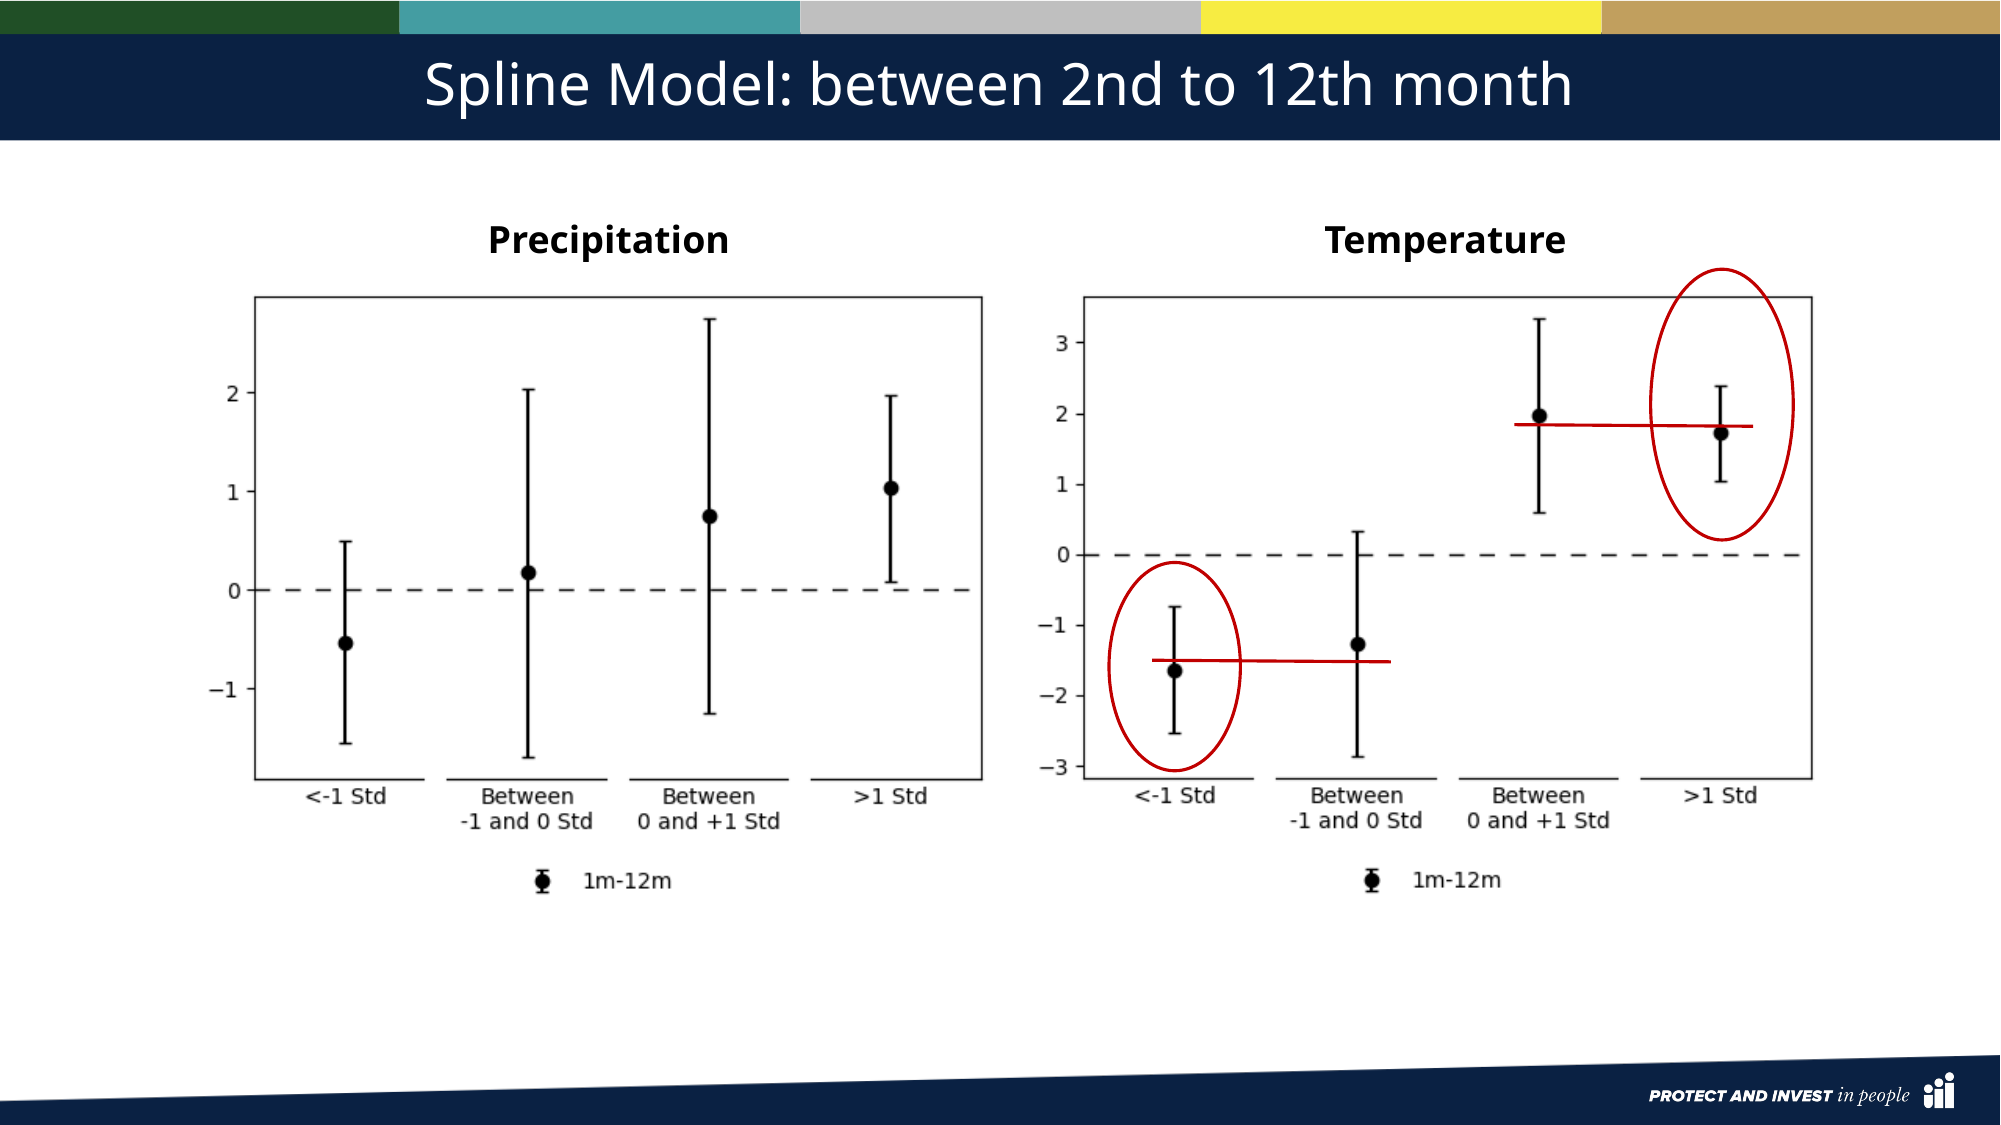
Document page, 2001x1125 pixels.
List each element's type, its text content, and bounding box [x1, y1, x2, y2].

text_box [0, 1055, 2000, 1125]
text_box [0, 0, 2000, 35]
text_box [1691, 267, 1753, 280]
list Spline Model: between 2nd to 12th month [0, 35, 2000, 141]
picture [191, 281, 998, 917]
picture [1021, 280, 1827, 917]
text_box Temperature [1137, 208, 1754, 269]
text_box Precipitation [301, 208, 917, 269]
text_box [1151, 659, 1392, 663]
